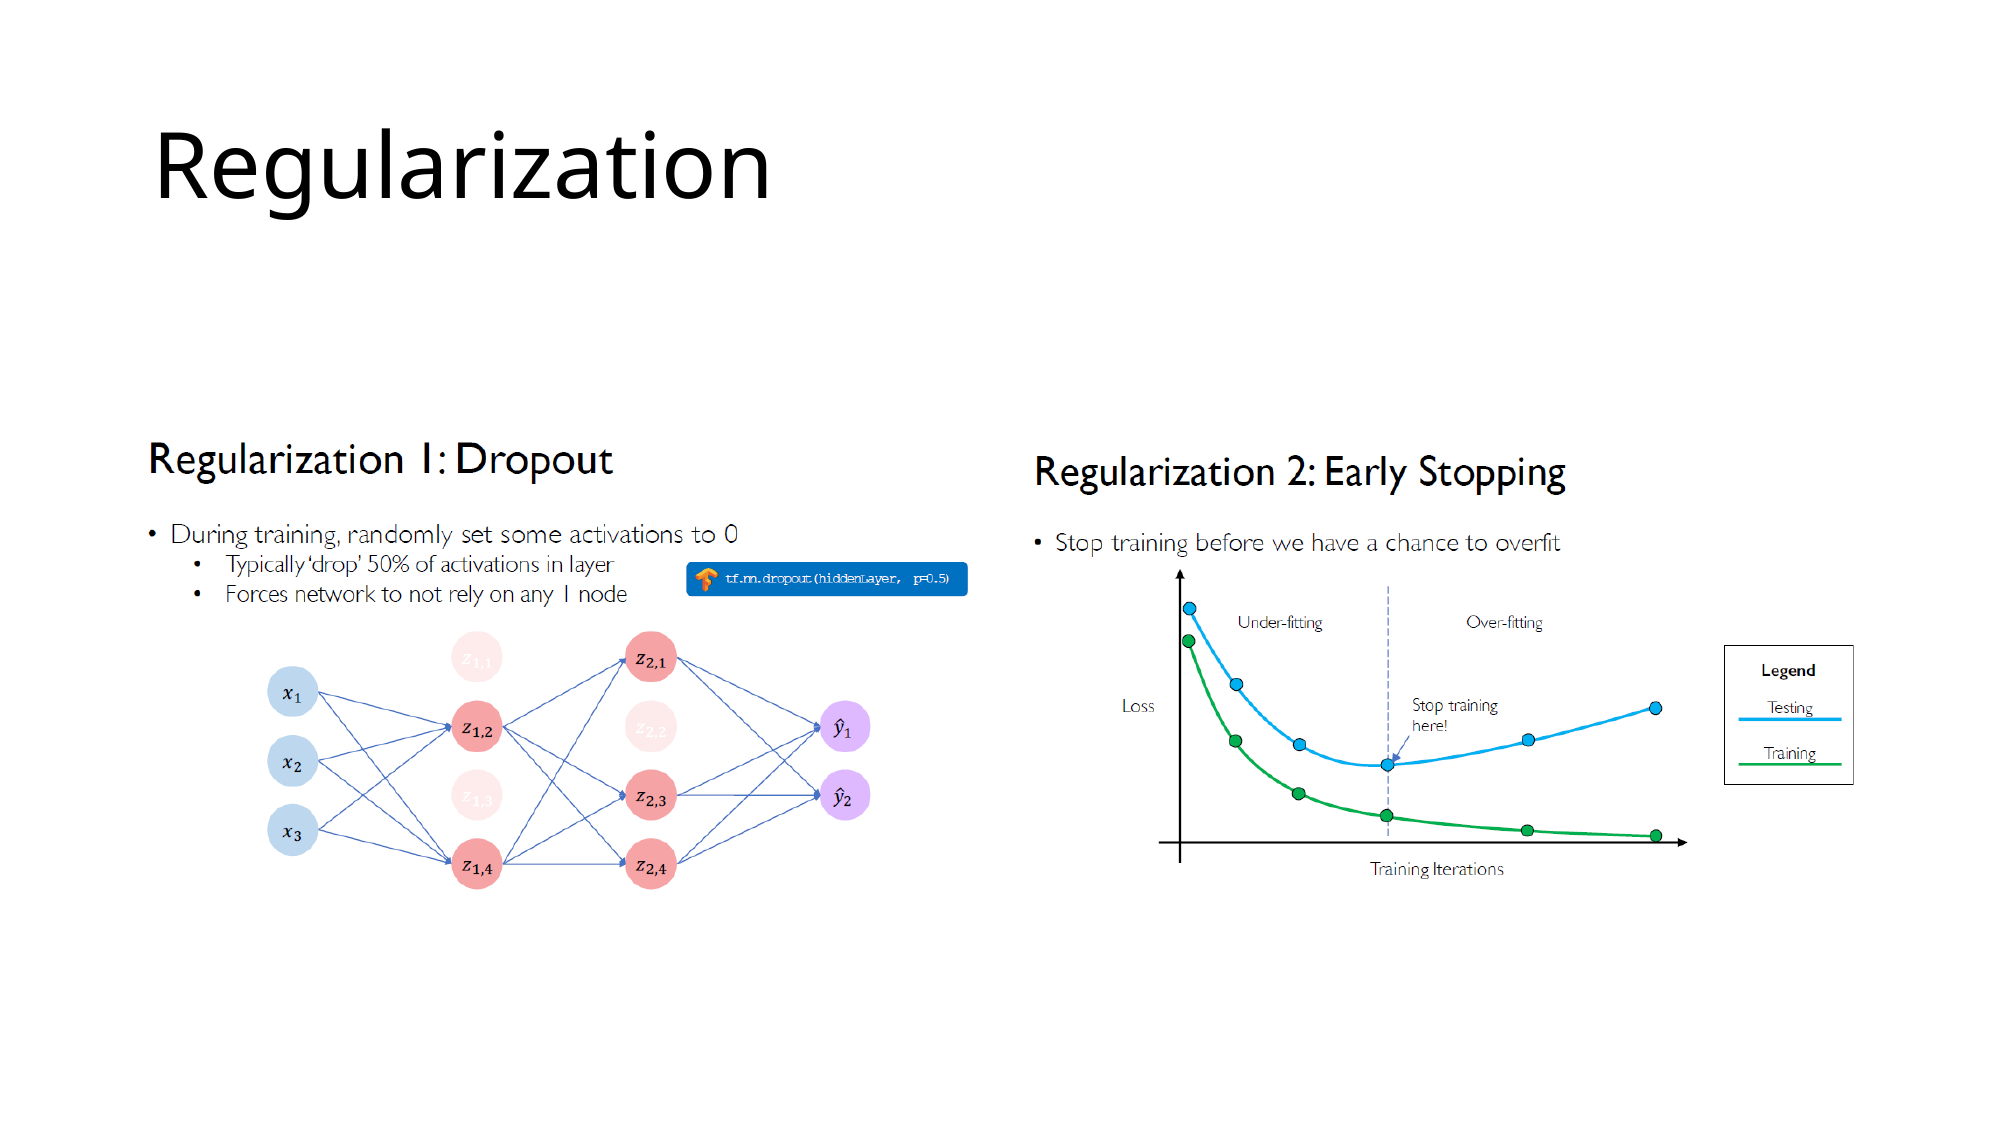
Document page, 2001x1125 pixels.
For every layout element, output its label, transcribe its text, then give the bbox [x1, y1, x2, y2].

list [1012, 434, 1863, 879]
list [137, 421, 988, 892]
title Regularization [137, 59, 1863, 278]
